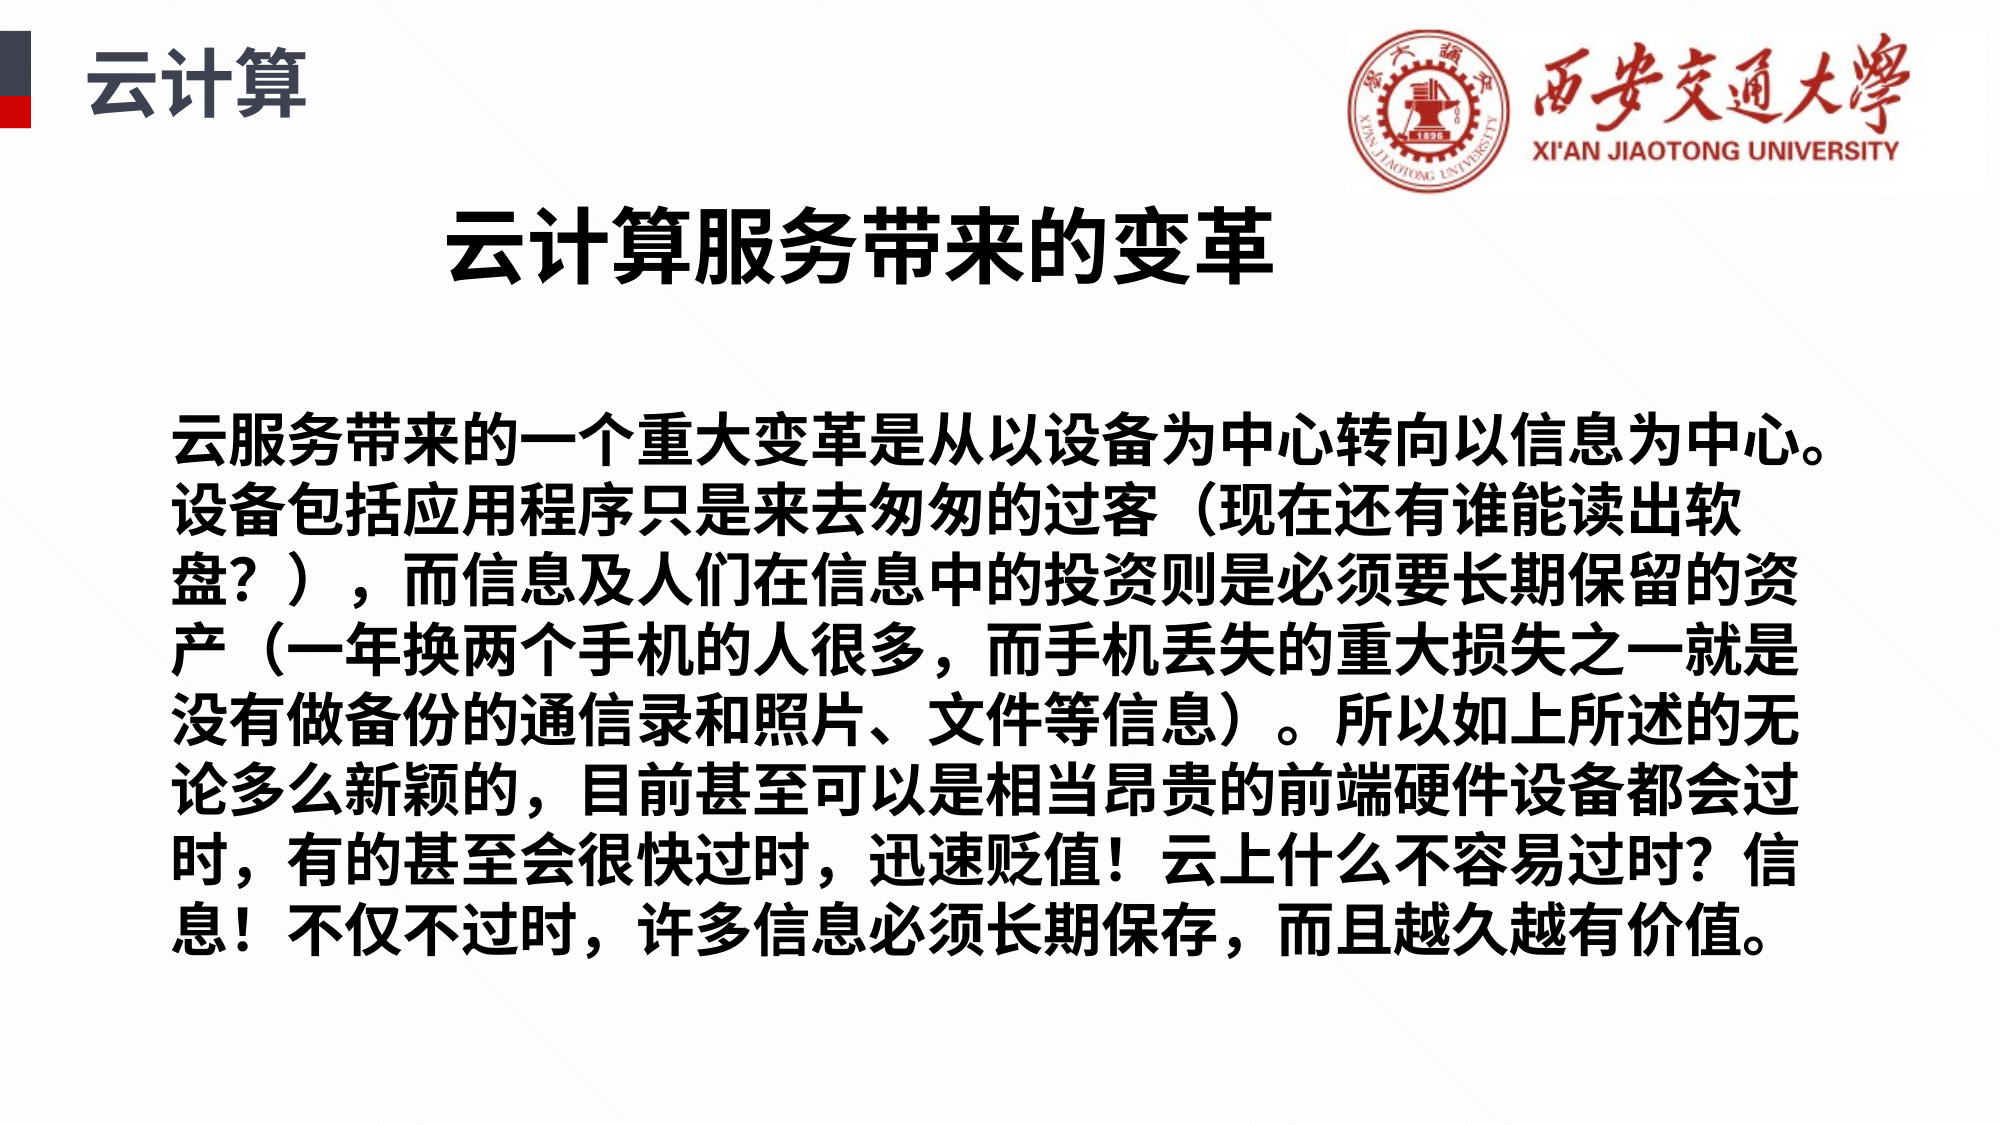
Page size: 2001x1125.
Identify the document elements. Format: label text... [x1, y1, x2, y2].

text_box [0, 30, 31, 129]
text_box 云服务带来的一个重大变革是从以设备为中心转向以信息为中心。设备包括应用程序只是来去匆匆的过客（现在还有谁能读出软盘？），而信息及人们在信息中的投资则是必须要长期保留的资产（一年换两个手机的人很多，而手机丢失的重大损失之一就是没有做备份的通信录和照片、文件等信息）。所以如上所述的无论多么新颖的，目前甚至可以是相当昂贵的前端硬件设备都会过时，有的甚至会很快过时，迅速贬值！云上什么不容易过时？信息！不仅不过时，许多信息必须长期保存，而且越久越有价值。 [155, 395, 1830, 971]
text_box 云计算服务带来的变革 [389, 186, 1332, 302]
text_box 云计算 [69, 29, 325, 134]
picture [1347, 27, 1985, 196]
